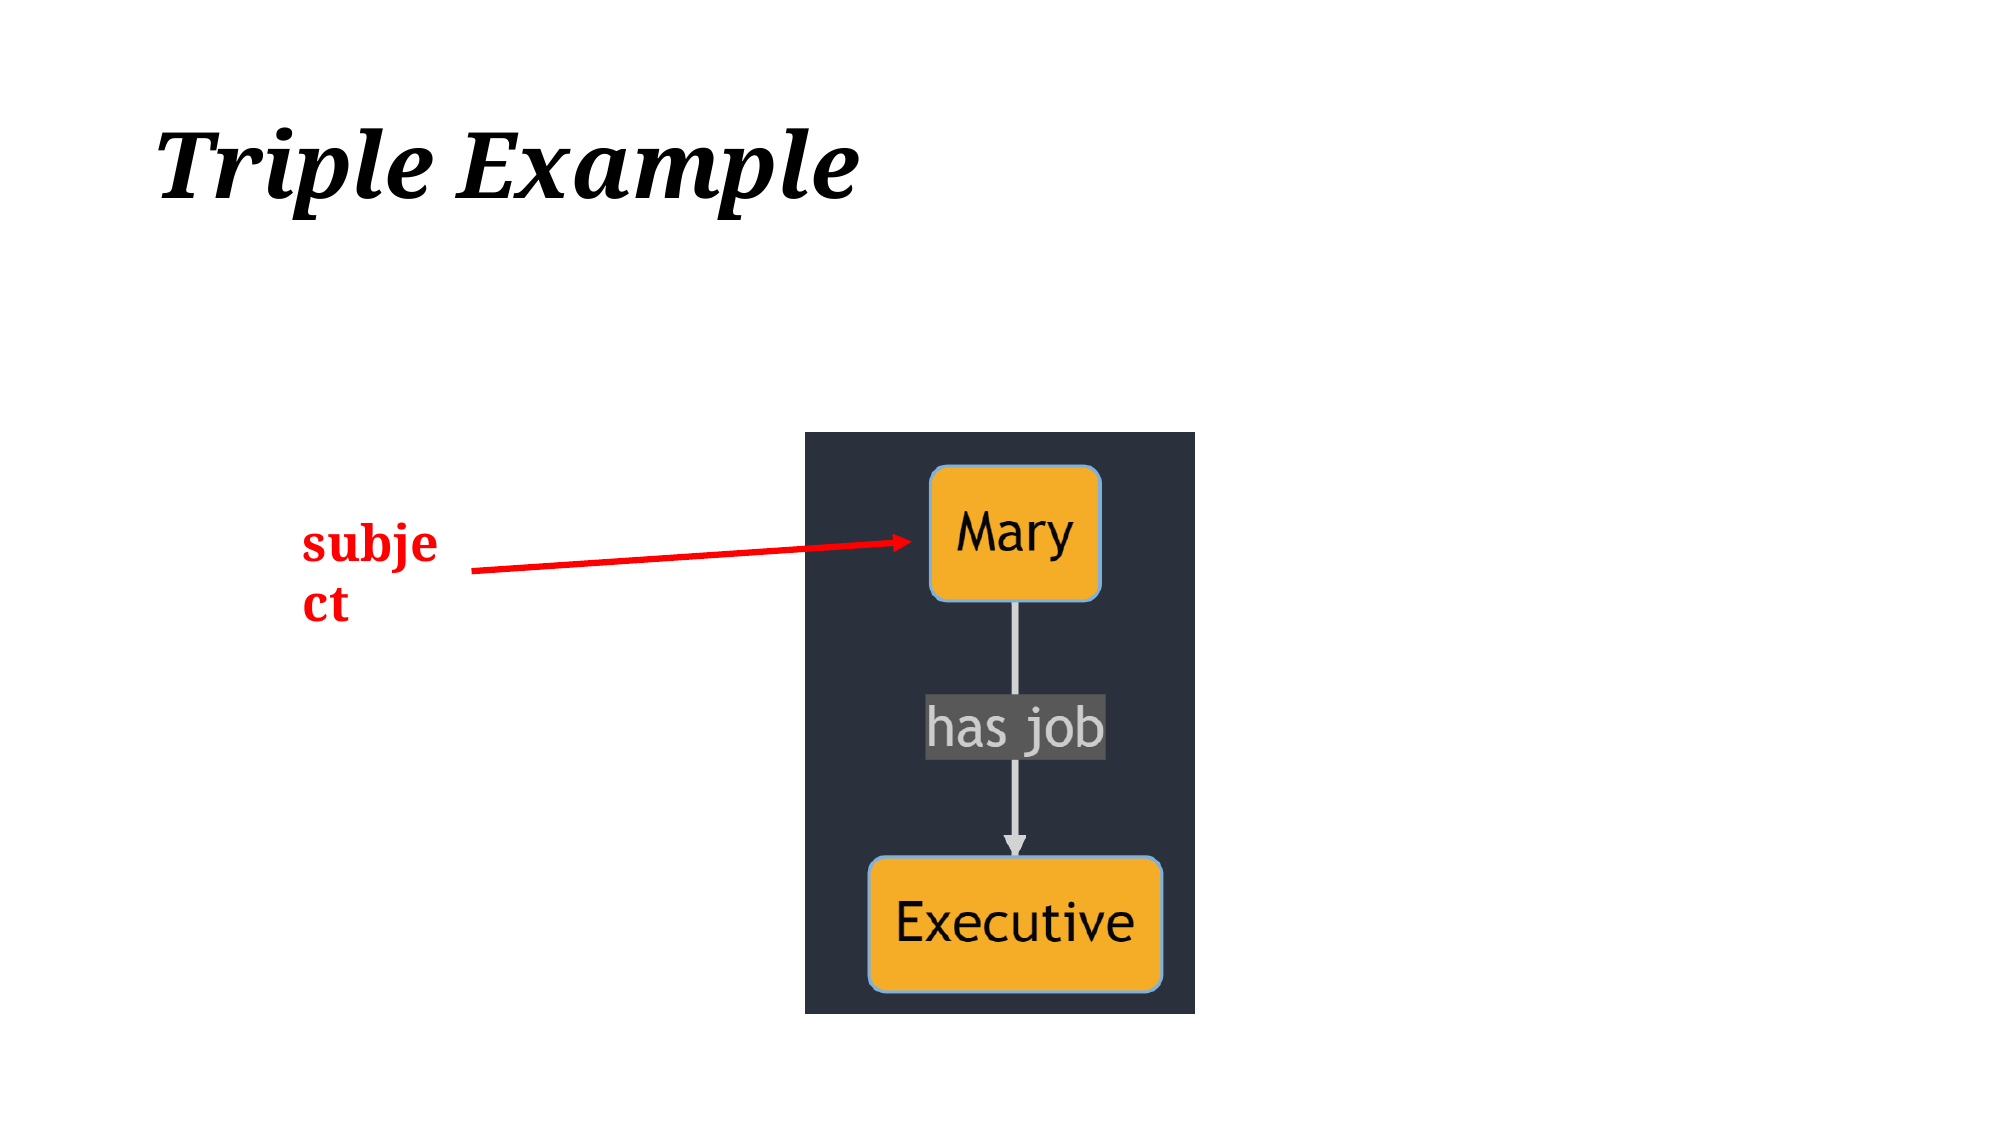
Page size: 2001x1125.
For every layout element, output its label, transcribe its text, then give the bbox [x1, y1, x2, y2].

picture [805, 431, 1195, 1014]
title Triple Example [137, 59, 1863, 278]
text_box subject [288, 503, 472, 639]
